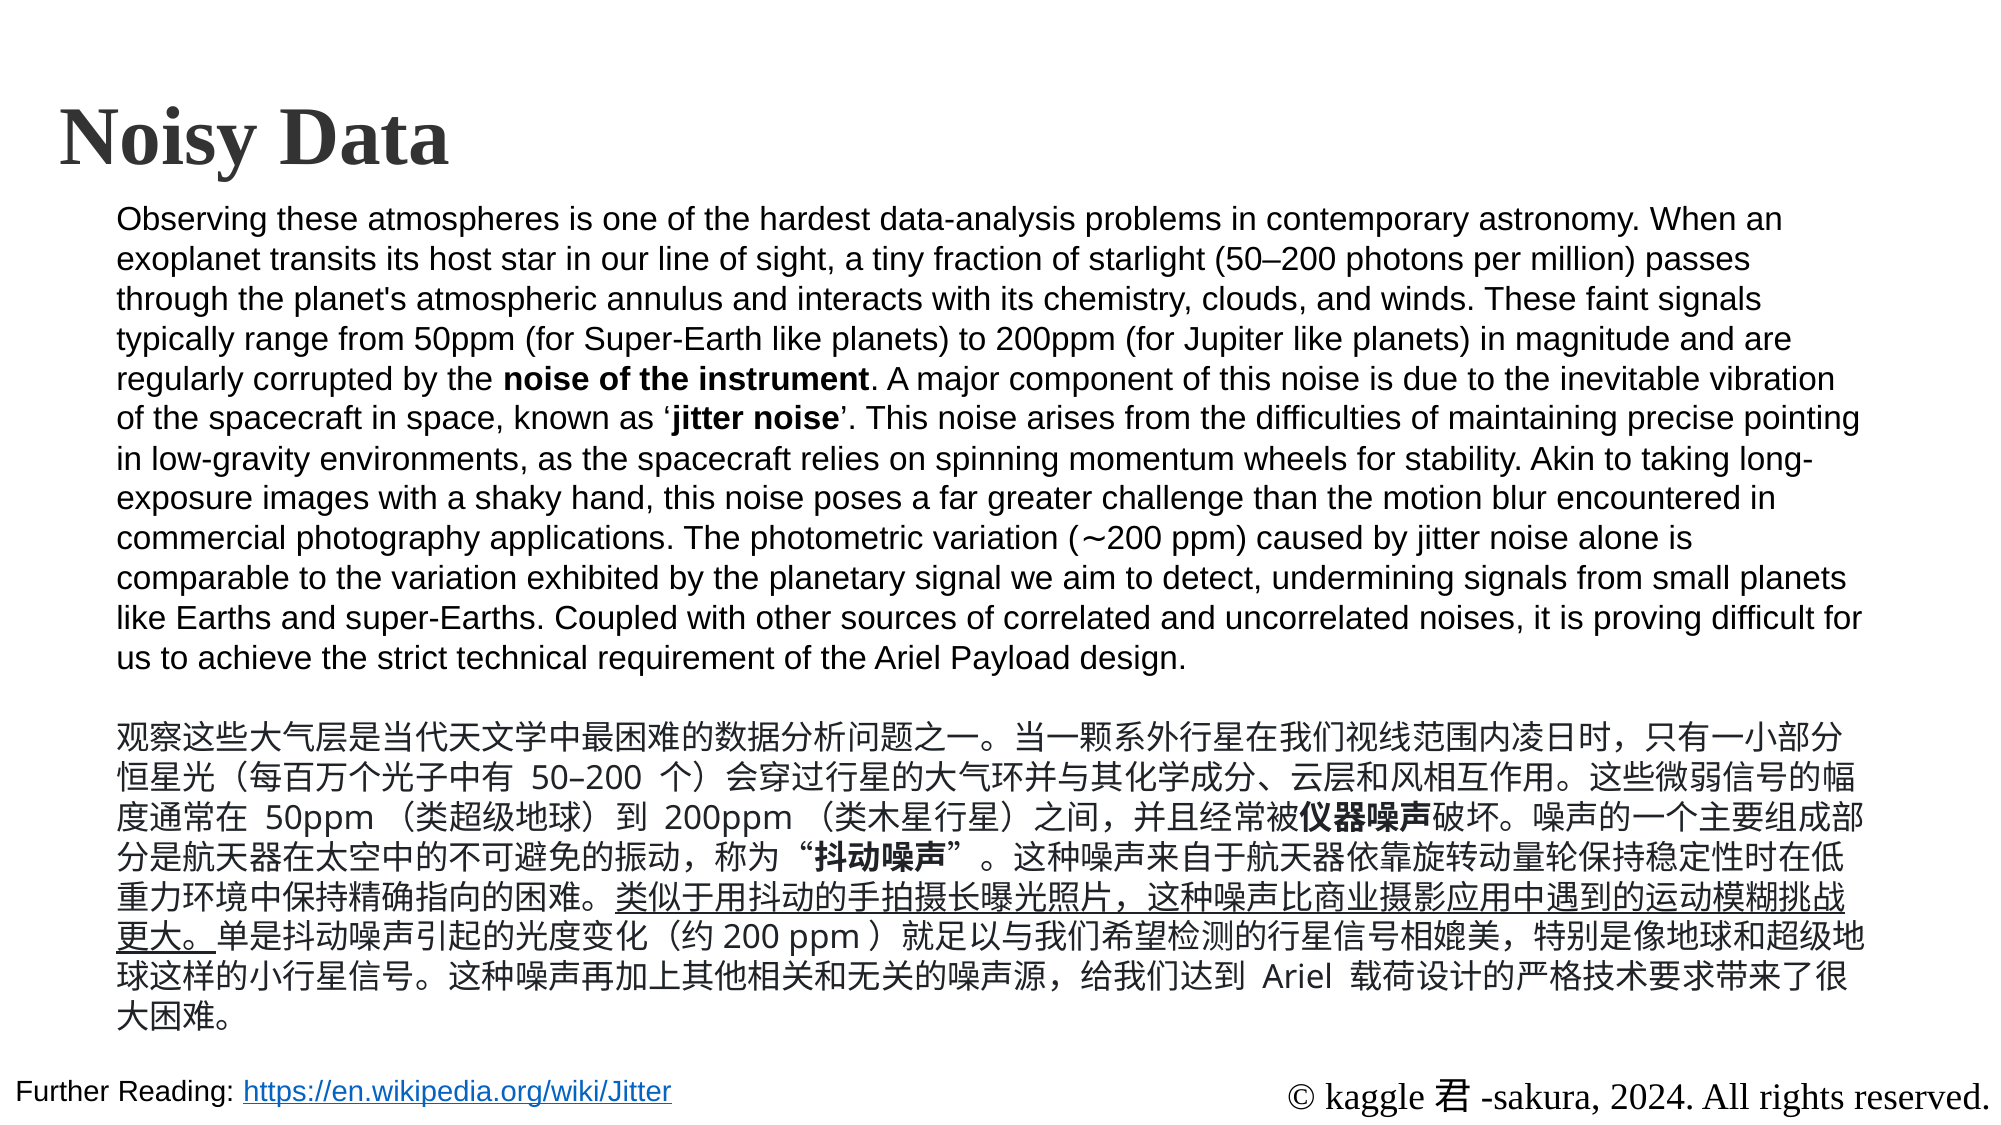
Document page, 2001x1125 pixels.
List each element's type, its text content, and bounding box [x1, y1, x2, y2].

text_box Further Reading: https://en.wikipedia.org/wiki/Jitter [0, 1064, 688, 1125]
text_box © kaggle君-sakura, 2024. All rights reserved. [1272, 1064, 2000, 1125]
text_box Observing these atmospheres is one of the hardest data-analysis problems in contemporary astronomy. When an exoplanet transits its host star in our line of sight, a tiny fraction of starlight (50–200 photons per million) passes through the planet's atmospheric annulus and interacts with its chemistry, clouds, and winds. These faint signals typically range from 50ppm (for Super-Earth like planets) to 200ppm (for Jupiter like planets) in magnitude and are regularly corrupted by the noise of the instrument. A major component of this noise is due to the inevitable vibration of the spacecraft in space, known as ‘jitter noise’. This noise arises from the difficulties of maintaining precise pointing in low-gravity environments, as the spacecraft relies on spinning momentum wheels for stability. Akin to taking long-exposure images with a shaky hand, this noise poses a far greater challenge than the motion blur encountered in commercial photography applications. The photometric variation (∼200 ppm) caused by jitter noise alone is comparable to the variation exhibited by the planetary signal we aim to detect, undermining signals from small planets like Earths and super-Earths. Coupled with other sources of correlated and uncorrelated noises, it is proving difficult for us to achieve the strict technical requirement of the Ariel Payload design. 观察这些大气层是当代天文学中最困难的数据分析问题之一。当一颗系外行星在我们视线范围内凌日时，只有一小部分恒星光（每百万个光子中有 50–200 个）会穿过行星的大气环并与其化学成分、云层和风相互作用。这些微弱信号的幅度通常在 50ppm（类超级地球）到 200ppm（类木星行星）之间，并且经常被仪器噪声破坏。噪声的一个主要组成部分是航天器在太空中的不可避免的振动，称为“抖动噪声”。这种噪声来自于航天器依靠旋转动量轮保持稳定性时在低重力环境中保持精确指向的困难。类似于用抖动的手拍摄长曝光照片，这种噪声比商业摄影应用中遇到的运动模糊挑战更大。单是抖动噪声引起的光度变化（约200 ppm）就足以与我们希望检测的行星信号相媲美，特别是像地球和超级地球这样的小行星信号。这种噪声再加上其他相关和无关的噪声源，给我们达到 Ariel 载荷设计的严格技术要求带来了很大困难。 [101, 189, 1885, 1043]
text_box Noisy Data [44, 73, 1028, 189]
